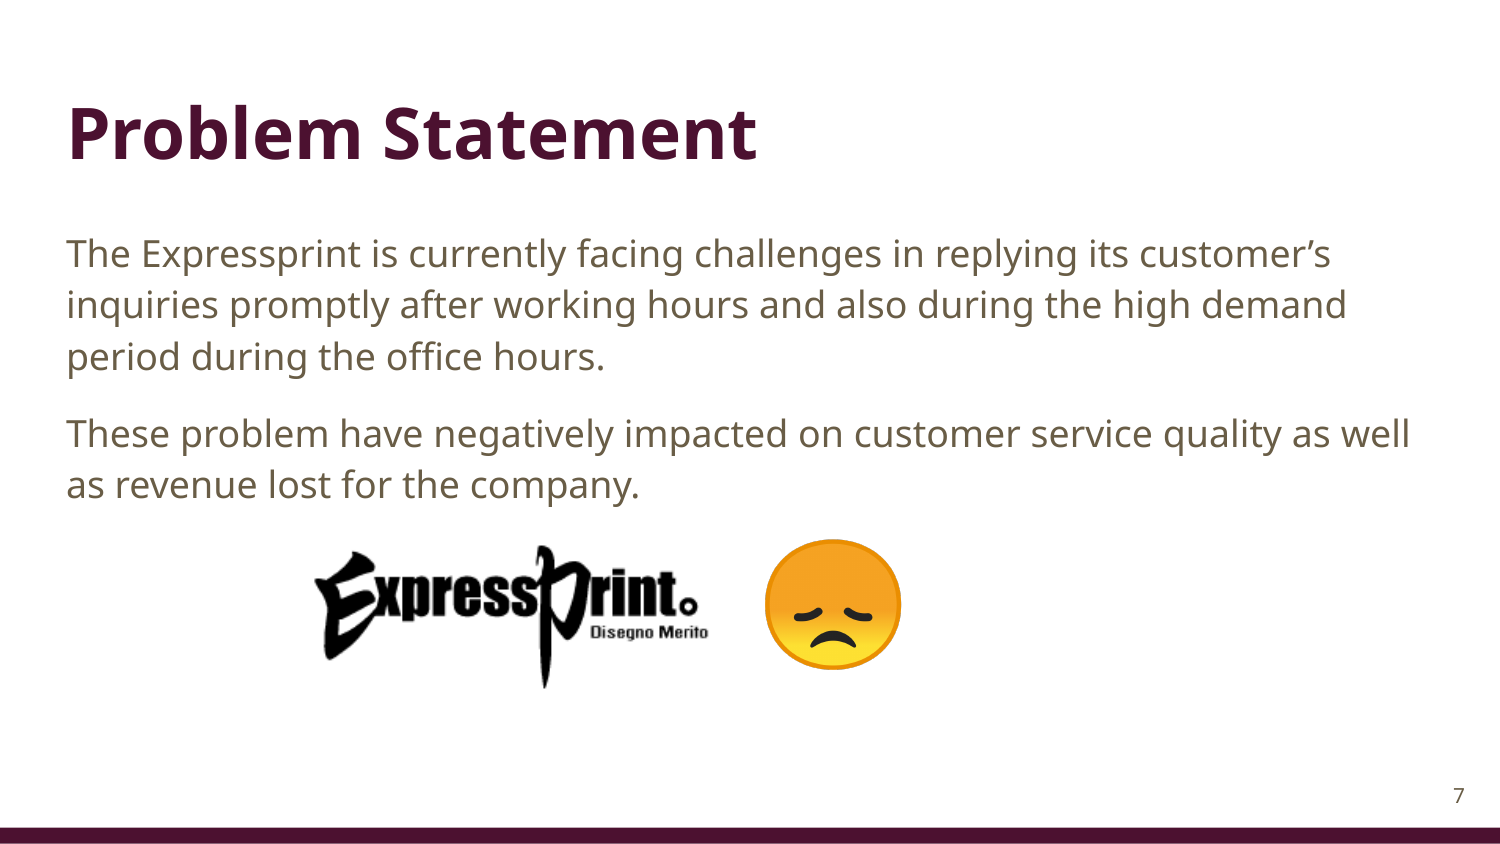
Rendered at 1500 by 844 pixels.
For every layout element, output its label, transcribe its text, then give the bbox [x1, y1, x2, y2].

slide_number ‹#› [1389, 764, 1480, 830]
picture [758, 529, 908, 679]
title Problem Statement [51, 72, 1449, 189]
picture [310, 537, 710, 695]
list The Expressprint is currently facing challenges in replying its customer’s inquiries promptly after working hours and also during the high demand period during the office hours. These problem have negatively impacted on customer service quality as well as revenue lost for the company. [51, 207, 1449, 750]
